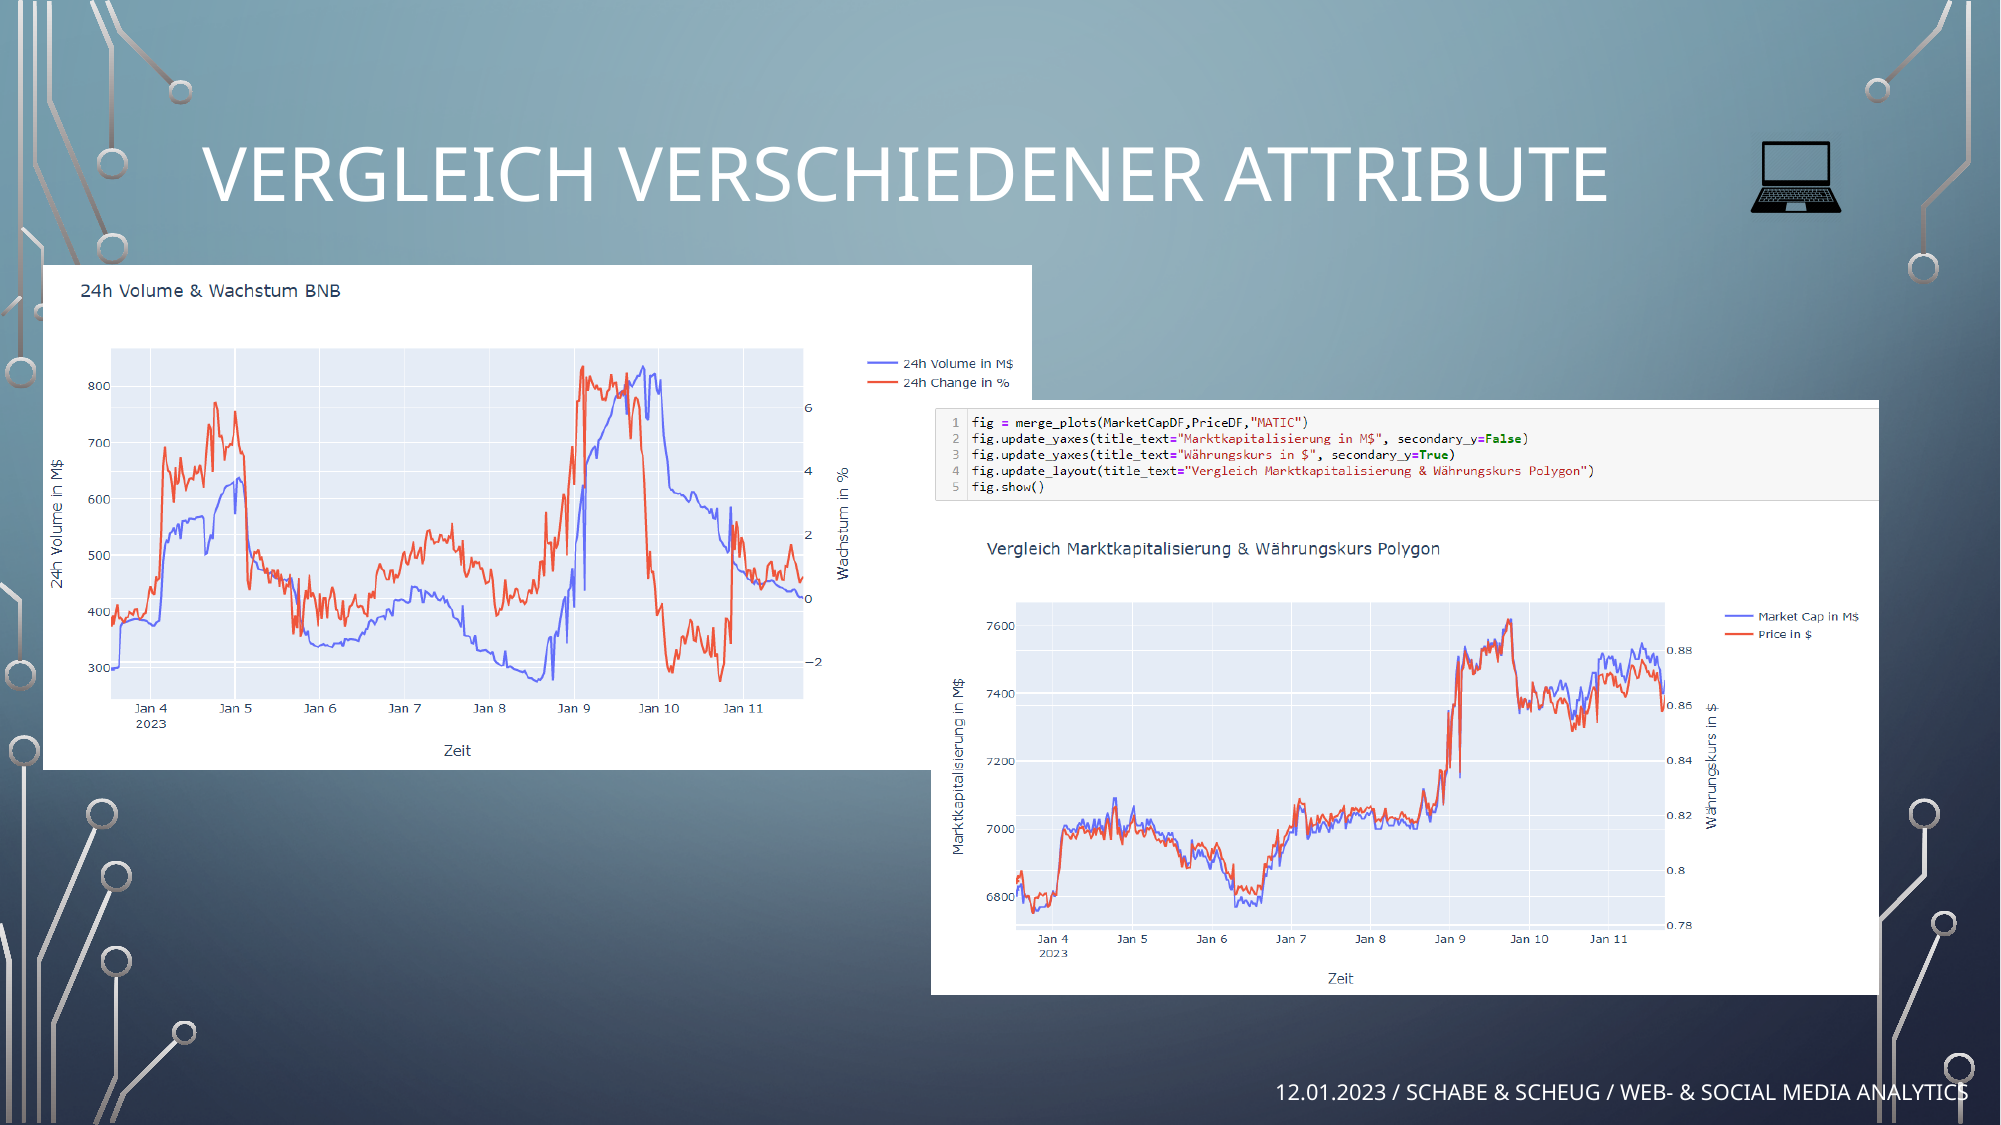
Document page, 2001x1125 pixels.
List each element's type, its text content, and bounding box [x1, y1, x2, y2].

picture [43, 265, 1879, 996]
picture [1750, 131, 1843, 223]
footer 12.01.2023 / Schabe & Scheug / Web- & Social Media Analytics [1185, 1058, 1986, 1125]
title Vergleich verschiedener Attribute [187, 101, 1813, 344]
